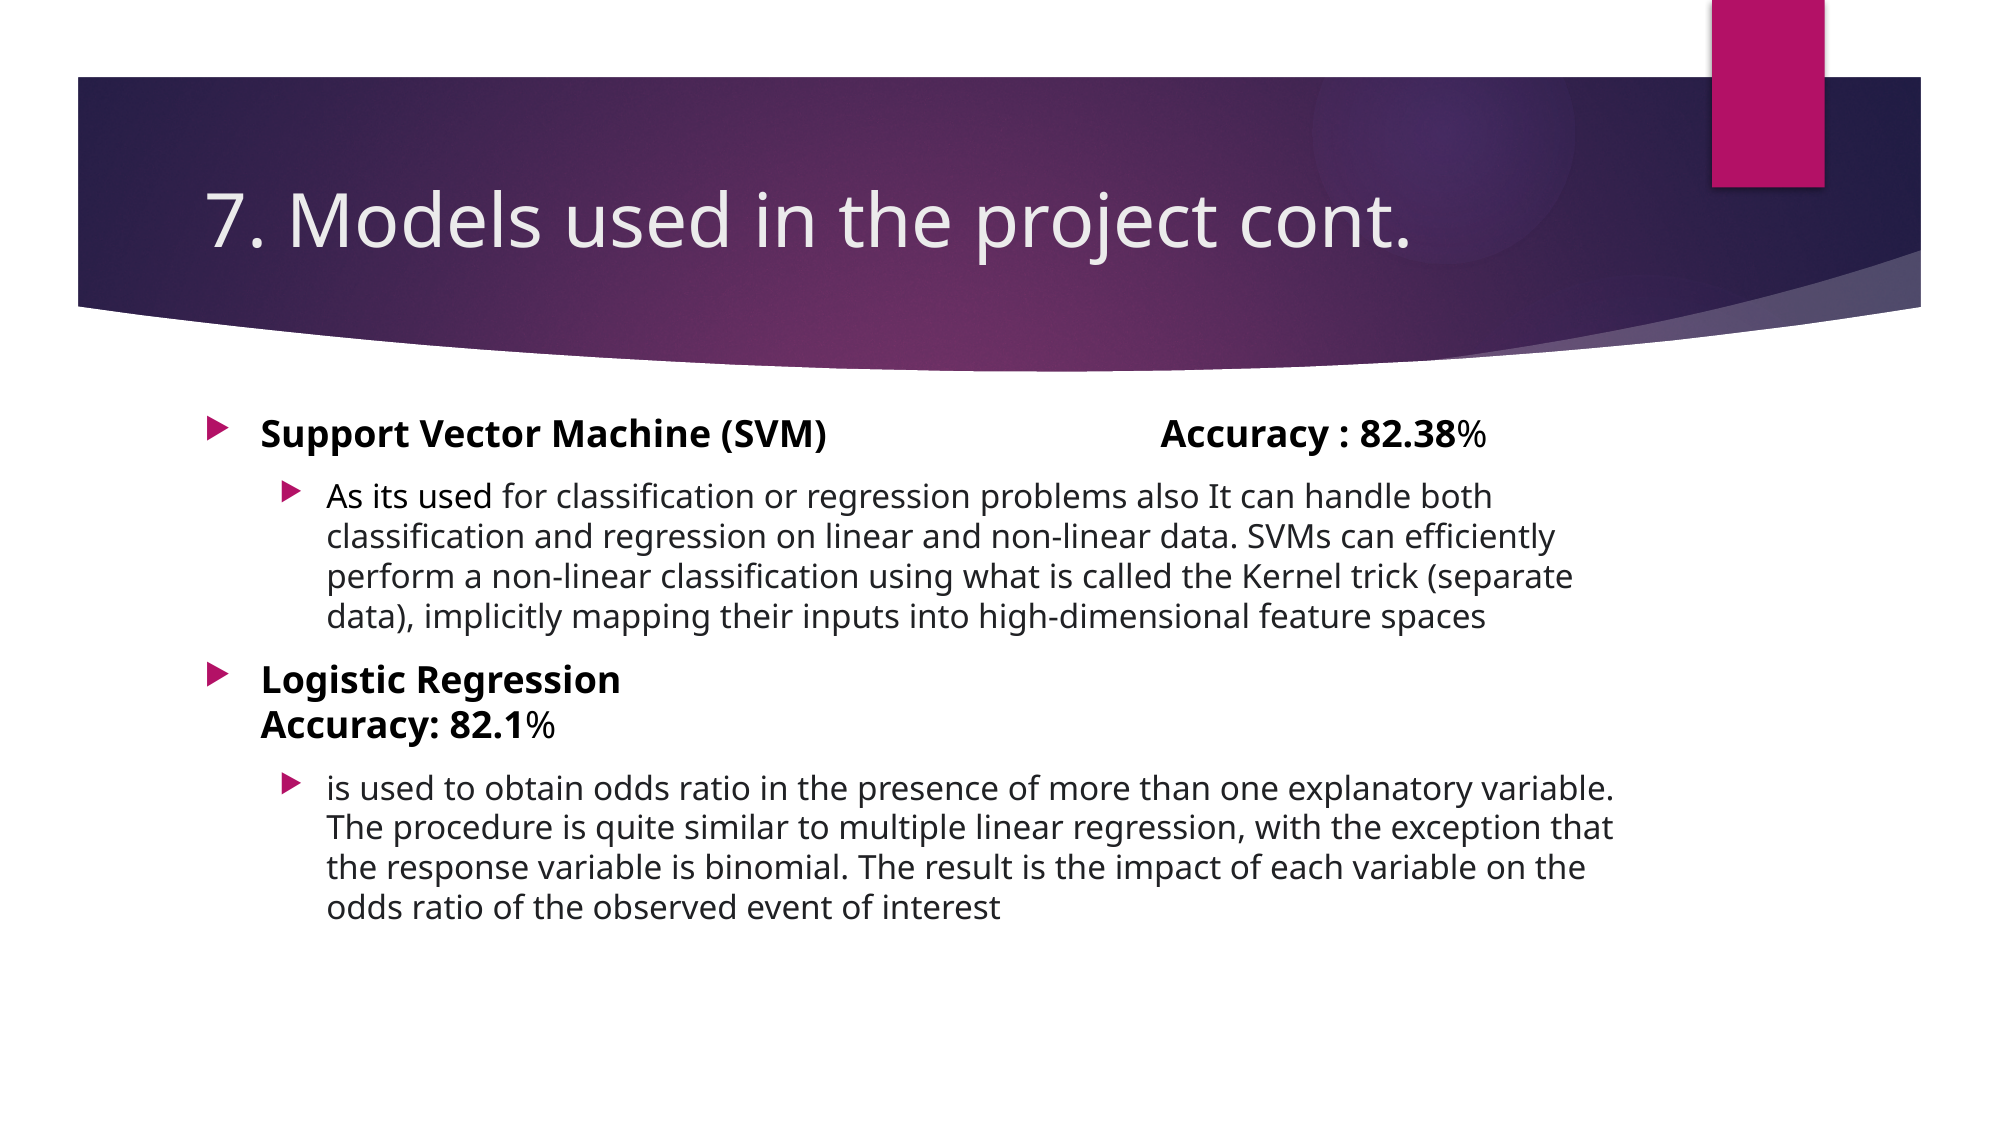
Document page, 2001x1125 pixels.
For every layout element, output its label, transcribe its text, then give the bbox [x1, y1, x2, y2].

list Support Vector Machine (SVM) Accuracy : 82.38% As its used for classification or regression problems also It can handle both classification and regression on linear and non-linear data. SVMs can efficiently perform a non-linear classification using what is called the Kernel trick (separate data), implicitly mapping their inputs into high-dimensional feature spaces Logistic Regression Accuracy: 82.1% is used to obtain odds ratio in the presence of more than one explanatory variable. The procedure is quite similar to multiple linear regression, with the exception that the response variable is binomial. The result is the impact of each variable on the odds ratio of the observed event of interest [189, 402, 1638, 1066]
title 7. Models used in the project cont. [189, 159, 1627, 276]
